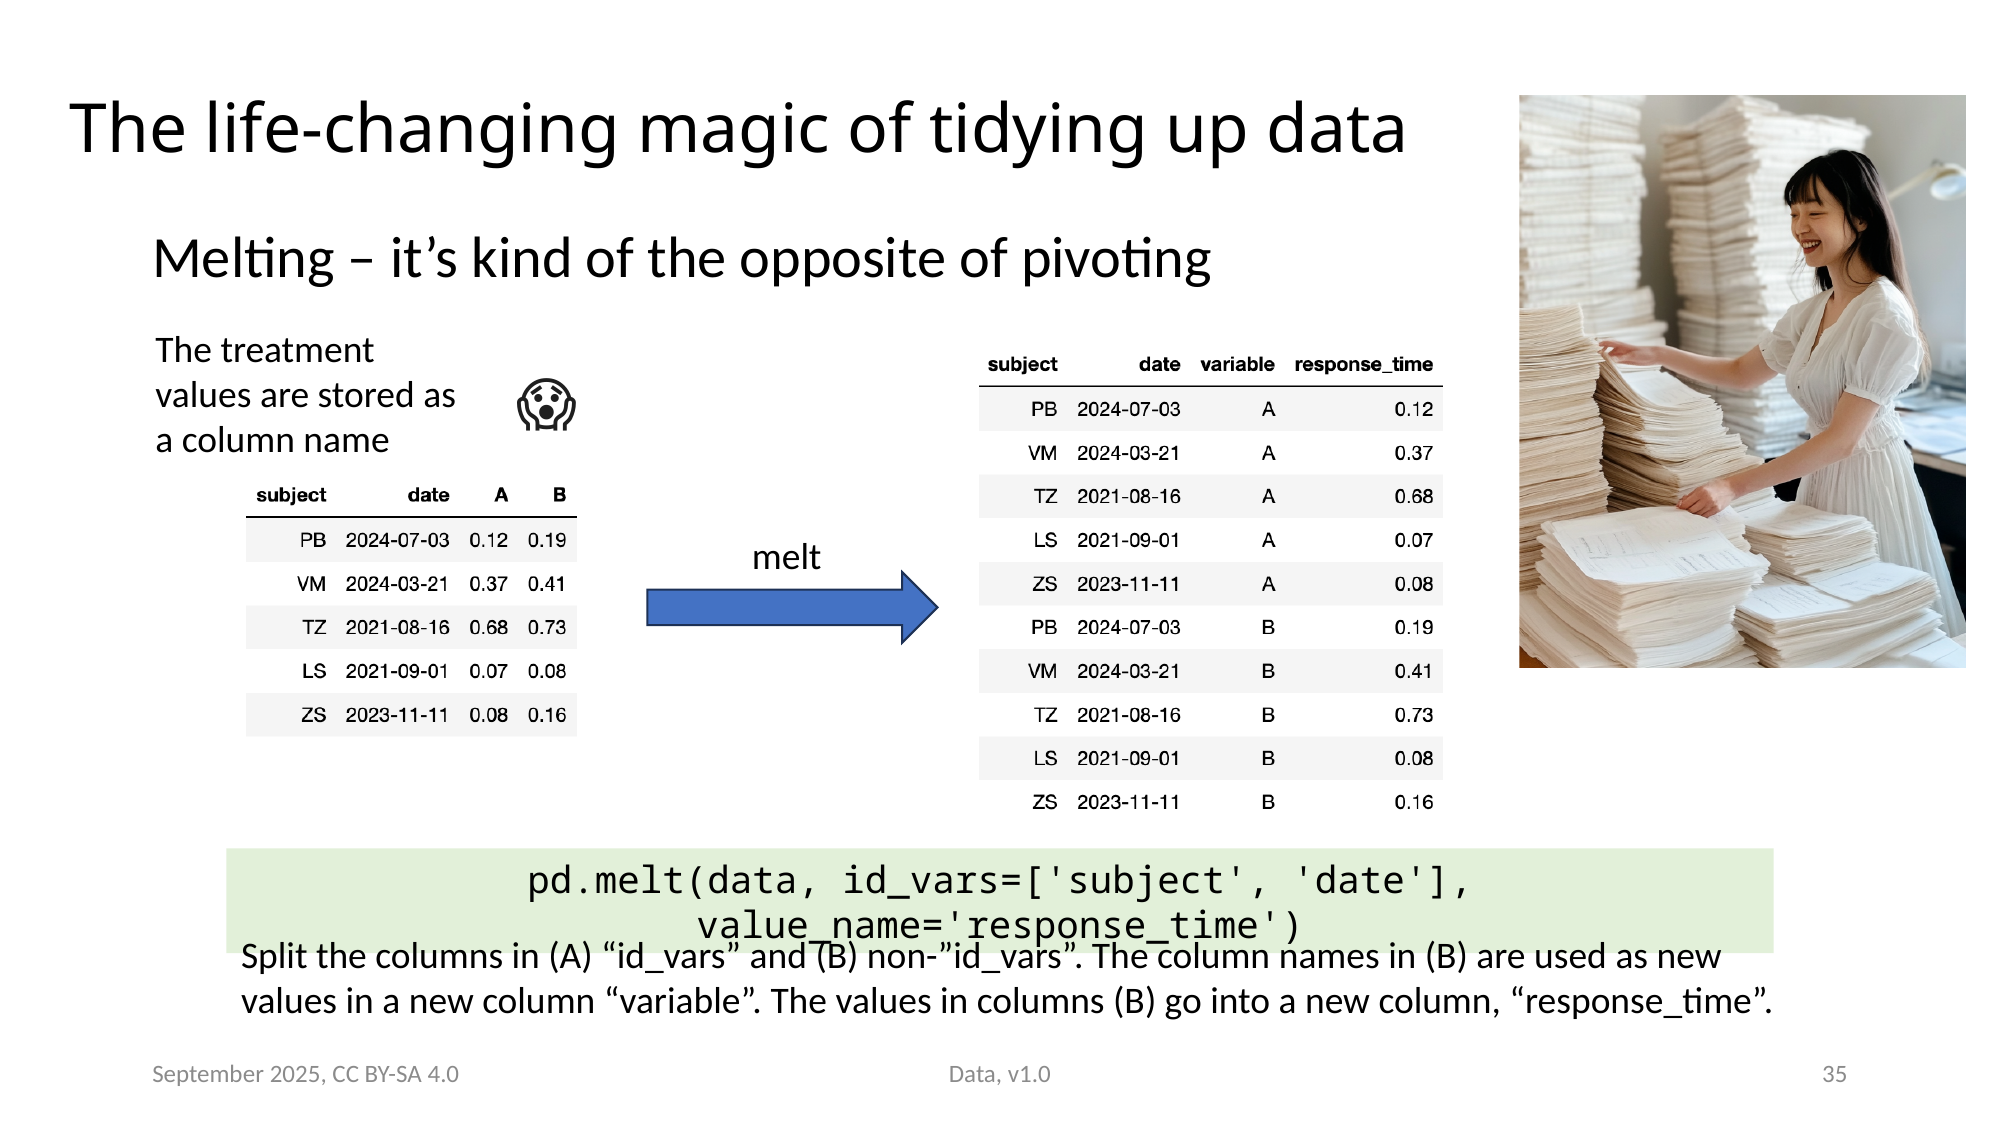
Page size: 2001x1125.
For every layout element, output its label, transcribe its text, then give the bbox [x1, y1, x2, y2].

text_box The treatment values are stored as a column name [140, 317, 492, 468]
footer Data, v1.0 [662, 1042, 1338, 1103]
text_box pd.melt(data, id_vars=['subject', 'date'], value_name='response_time') [226, 848, 1774, 923]
picture [1519, 95, 1966, 668]
list Melting – it’s kind of the opposite of pivoting [137, 219, 1863, 1014]
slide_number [137, 1042, 588, 1103]
slide_number 35 [1412, 1042, 1863, 1103]
picture [979, 339, 1451, 830]
picture [246, 469, 588, 746]
text_box 😱 [501, 359, 608, 445]
title The life-changing magic of tidying up data [55, 56, 1556, 206]
text_box melt [650, 524, 924, 585]
text_box Split the columns in (A) “id_vars” and (B) non-”id_vars”. The column names in (B) are used as new values in a new column “variable”. The values in columns (B) go into a new column, “response_time”. [226, 923, 1804, 1028]
text_box [646, 585, 939, 646]
